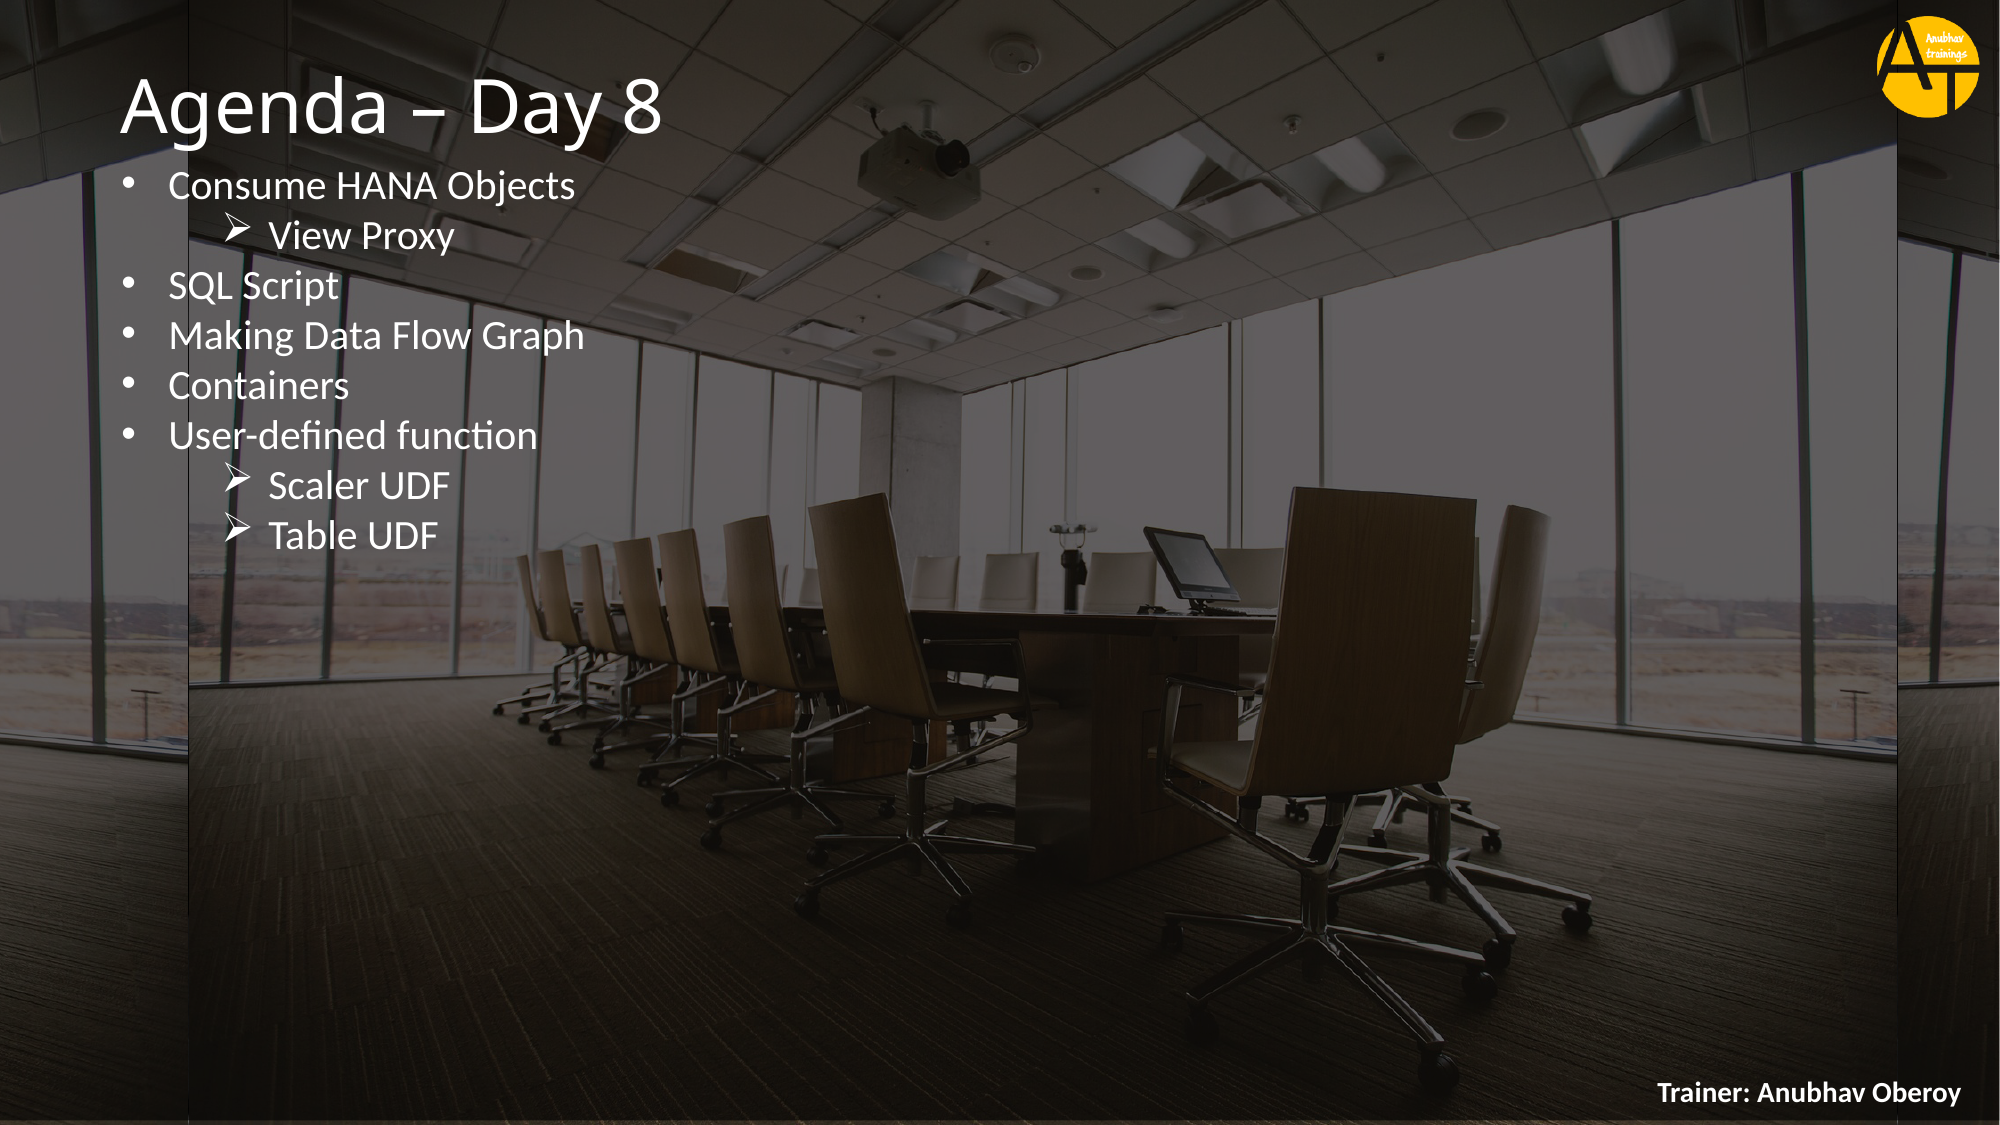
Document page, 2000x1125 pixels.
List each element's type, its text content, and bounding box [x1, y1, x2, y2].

text_box Consume HANA Objects View Proxy SQL Script Making Data Flow Graph Containers User-defined function Scaler UDF Table UDF [106, 150, 1414, 566]
footer Trainer: Anubhav Oberoy [1625, 1061, 1994, 1121]
picture [1866, 9, 1985, 126]
title Agenda – Day 8 [99, 45, 1900, 162]
text_box [0, 0, 2000, 1122]
